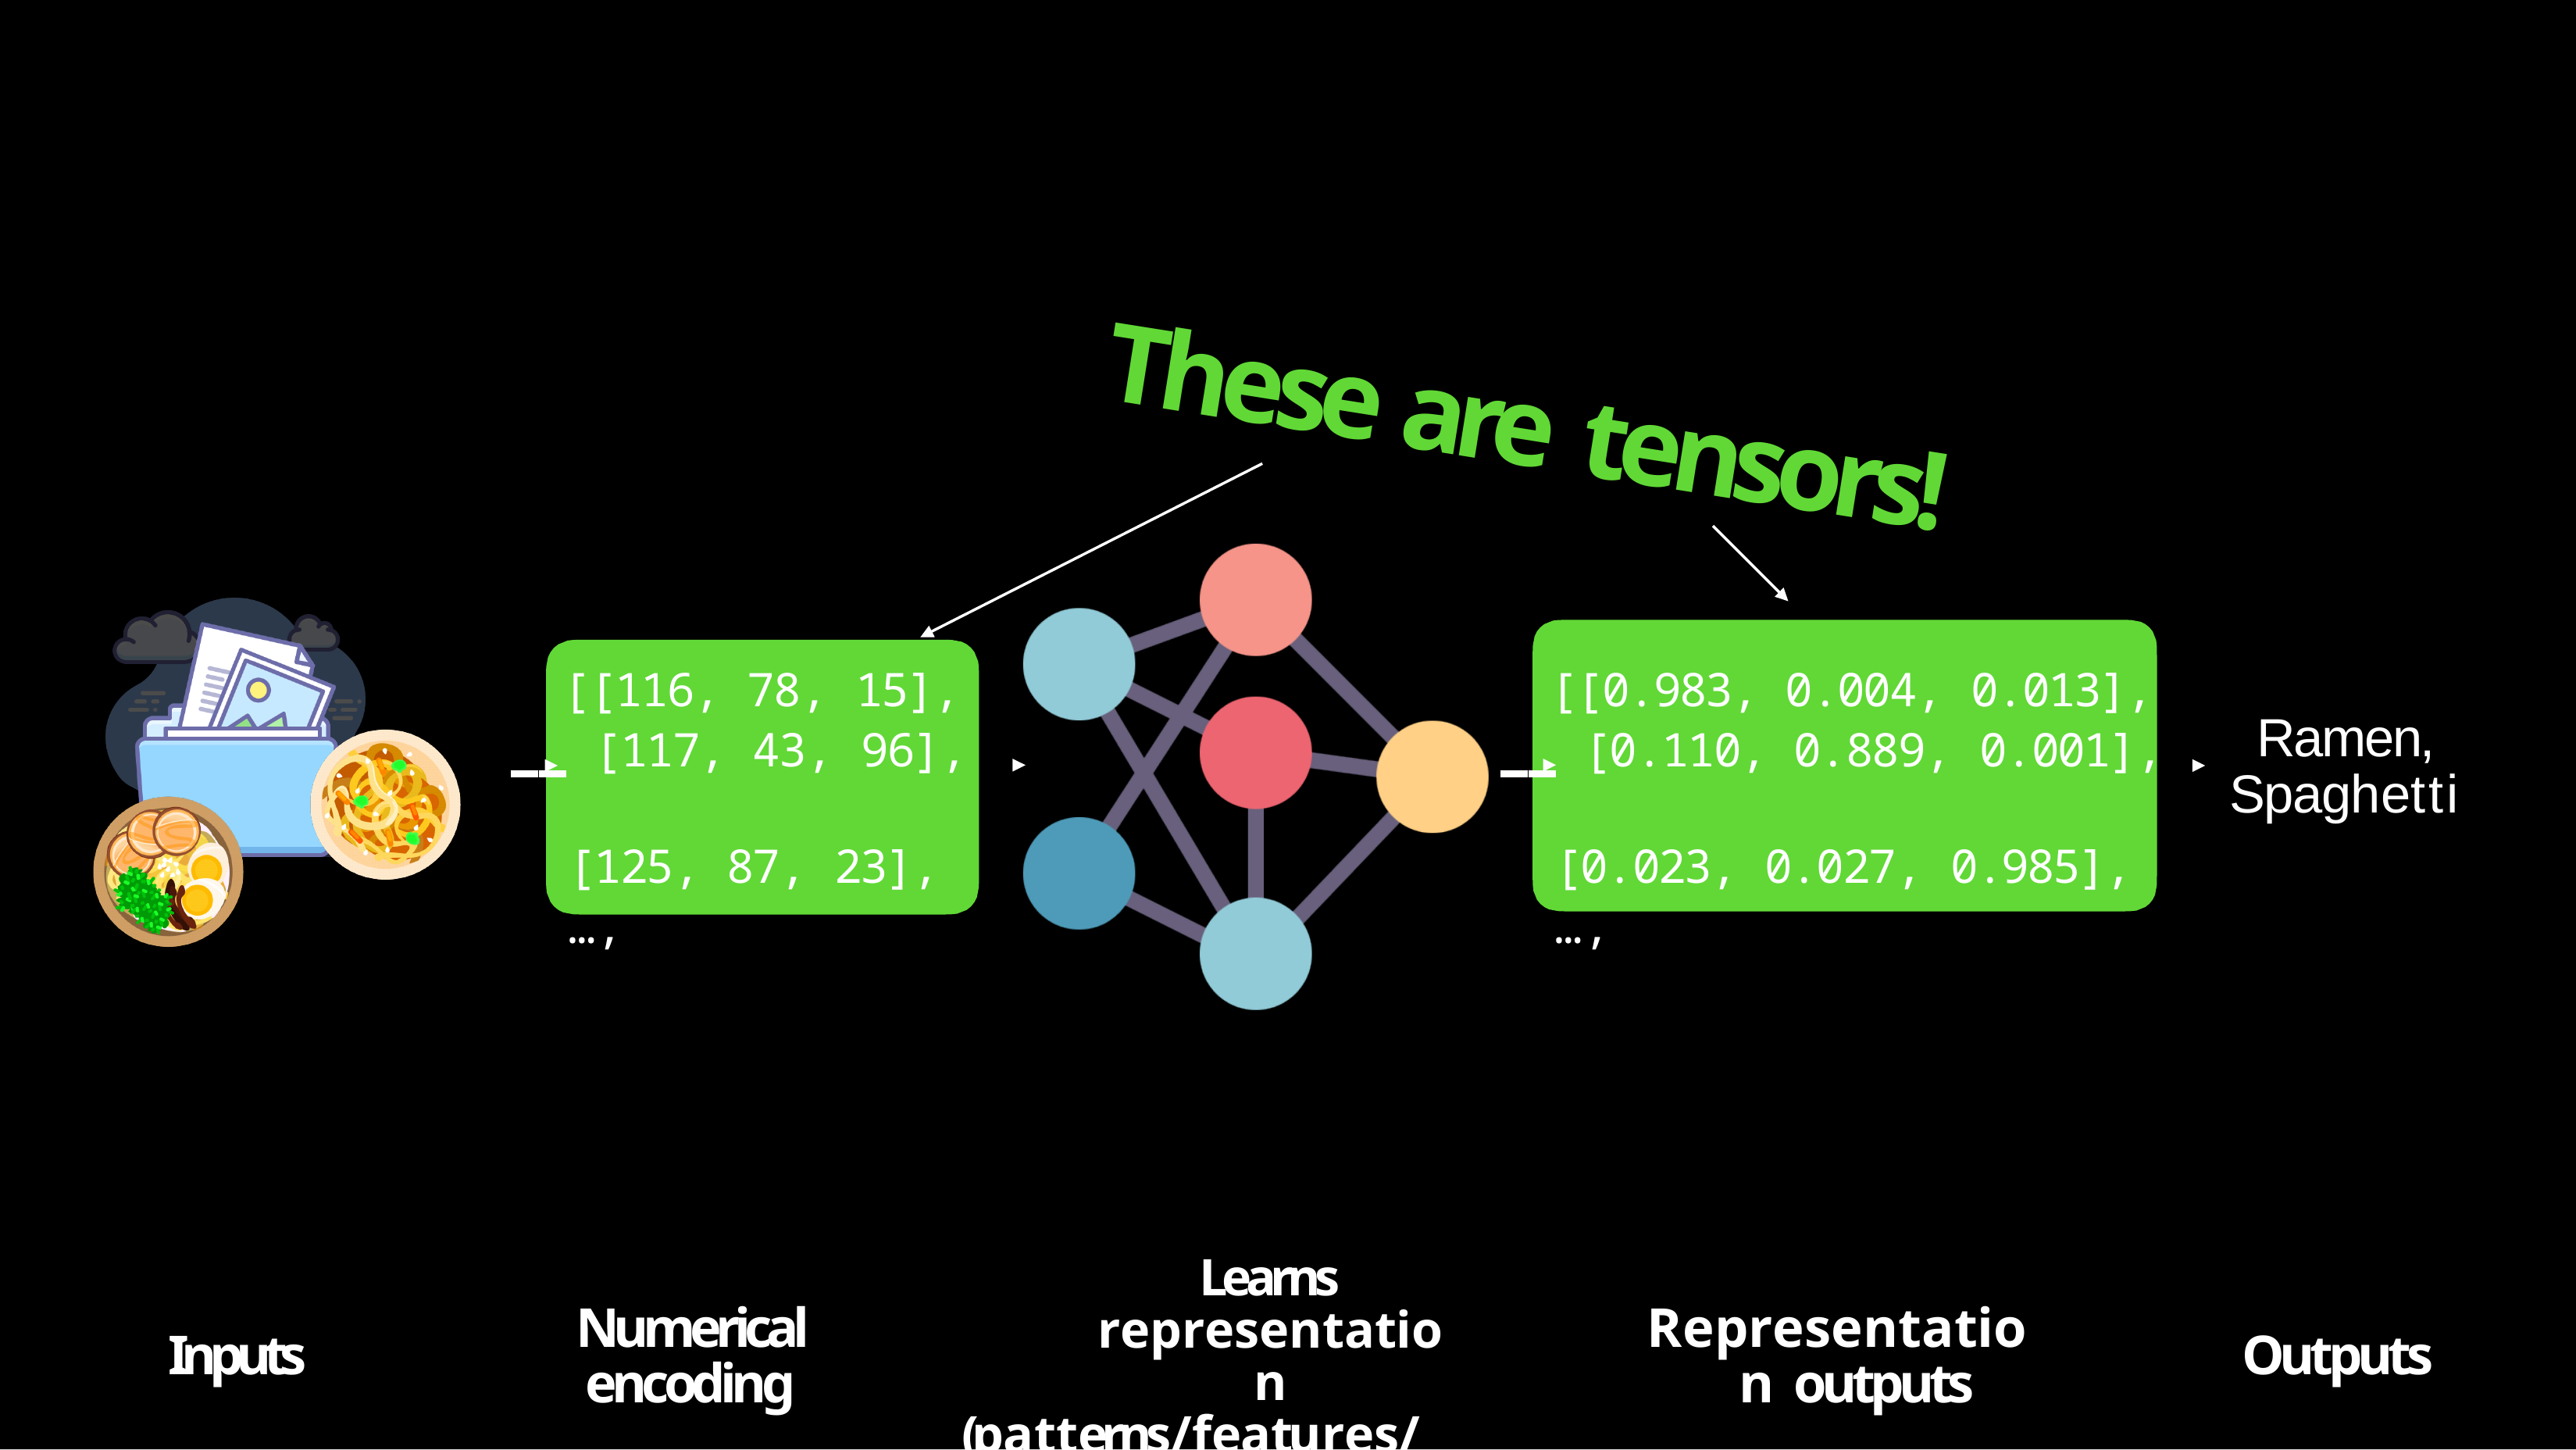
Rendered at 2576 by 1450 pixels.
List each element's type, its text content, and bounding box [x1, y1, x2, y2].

text_box [[116, 78, 15], [117, 43, 96], [125, 87, 23], …, [498, 653, 1016, 953]
text_box Numerical encoding [574, 1291, 830, 1414]
text_box [999, 520, 1513, 1034]
text_box [[0.983, 0.004, 0.013], [0.110, 0.889, 0.001], [0.023, 0.027, 0.985], …, [1496, 653, 2196, 953]
text_box Inputs [166, 1319, 326, 1386]
text_box [544, 759, 558, 773]
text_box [79, 595, 472, 959]
text_box Learns representation (patterns/features/weights) [935, 1242, 1604, 1450]
text_box Outputs [2239, 1319, 2452, 1386]
text_box [550, 639, 916, 653]
text_box [1543, 759, 1557, 772]
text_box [920, 462, 1265, 772]
text_box [2192, 759, 2206, 773]
text_box These are tensors! [1098, 312, 2059, 570]
text_box Ramen, Spaghetti [2228, 701, 2464, 823]
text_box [1711, 524, 1789, 602]
text_box [1532, 620, 2157, 653]
text_box Representation outputs [1645, 1291, 2031, 1414]
